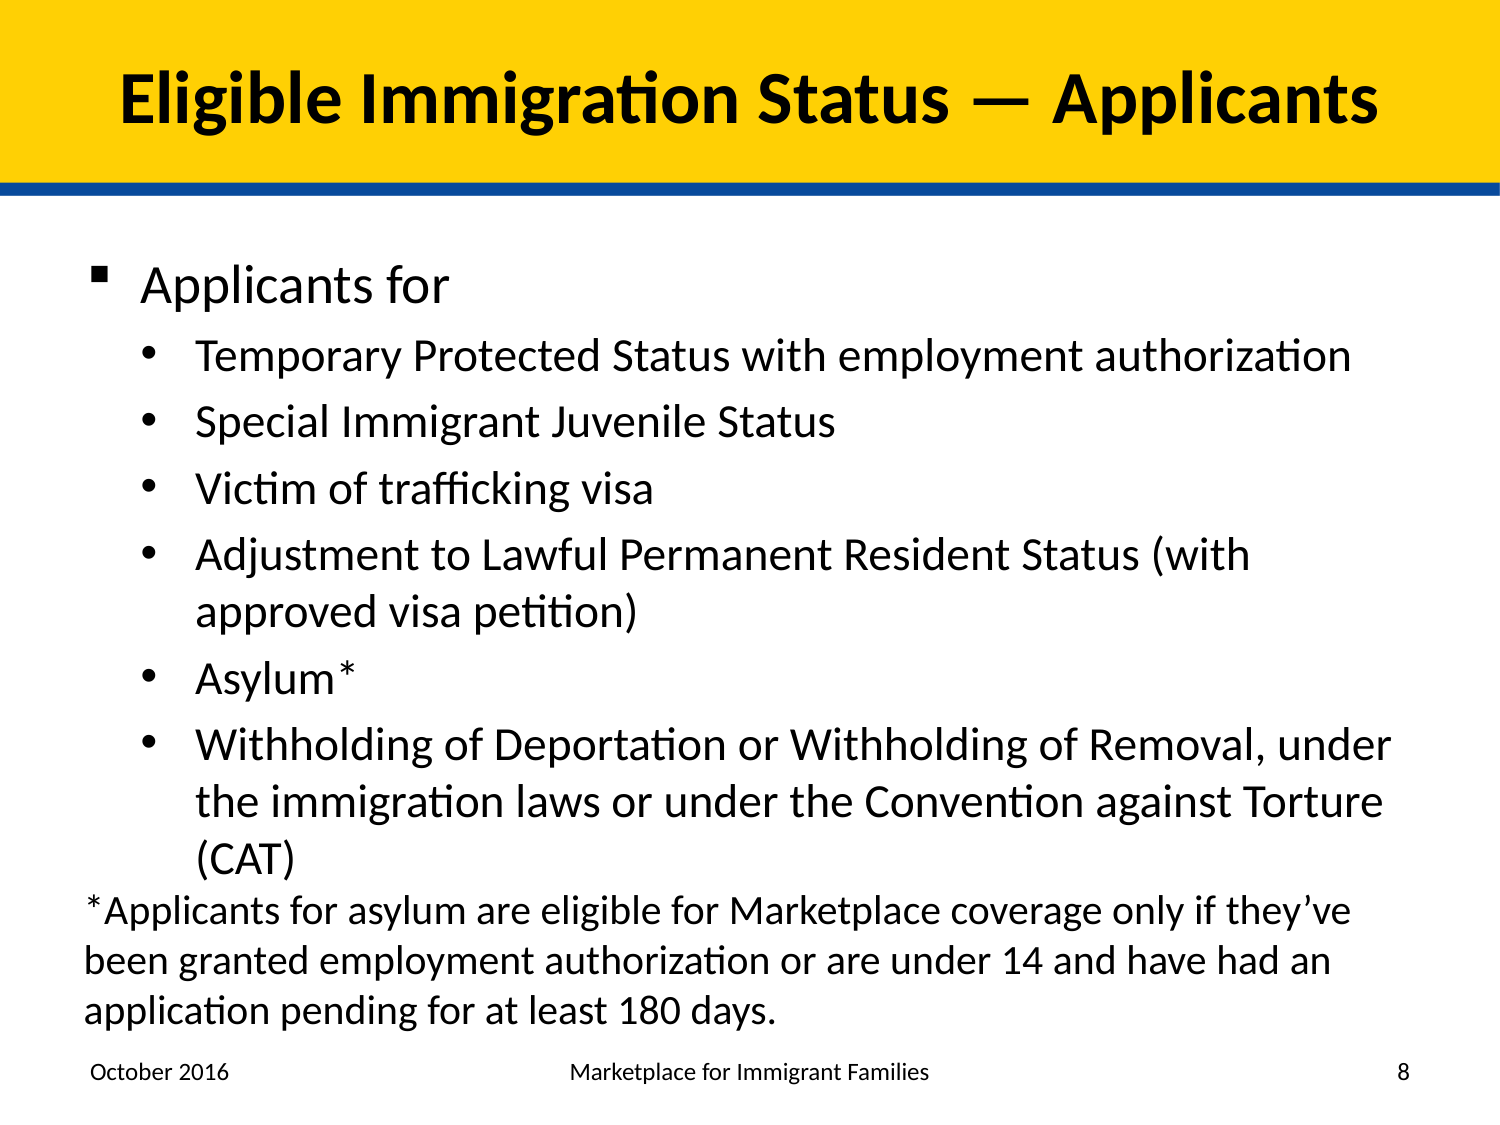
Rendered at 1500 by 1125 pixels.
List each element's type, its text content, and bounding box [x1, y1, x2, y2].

title Eligible Immigration Status — Applicants [75, 0, 1425, 188]
list Applicants for Temporary Protected Status with employment authorization Special Immigrant Juvenile Status Victim of trafficking visa Adjustment to Lawful Permanent Resident Status (with approved visa petition) Asylum* Withholding of Deportation or Withholding of Removal, under the immigration laws or under the Convention against Torture (CAT) [71, 240, 1447, 984]
text_box *Applicants for asylum are eligible for Marketplace coverage only if they’ve been granted employment authorization or are under 14 and have had an application pending for at least 180 days. [68, 875, 1432, 1040]
text_box October 2016 [75, 1040, 425, 1100]
text_box Marketplace for Immigrant Families [425, 1040, 1074, 1100]
text_box 8 [1074, 1040, 1425, 1100]
